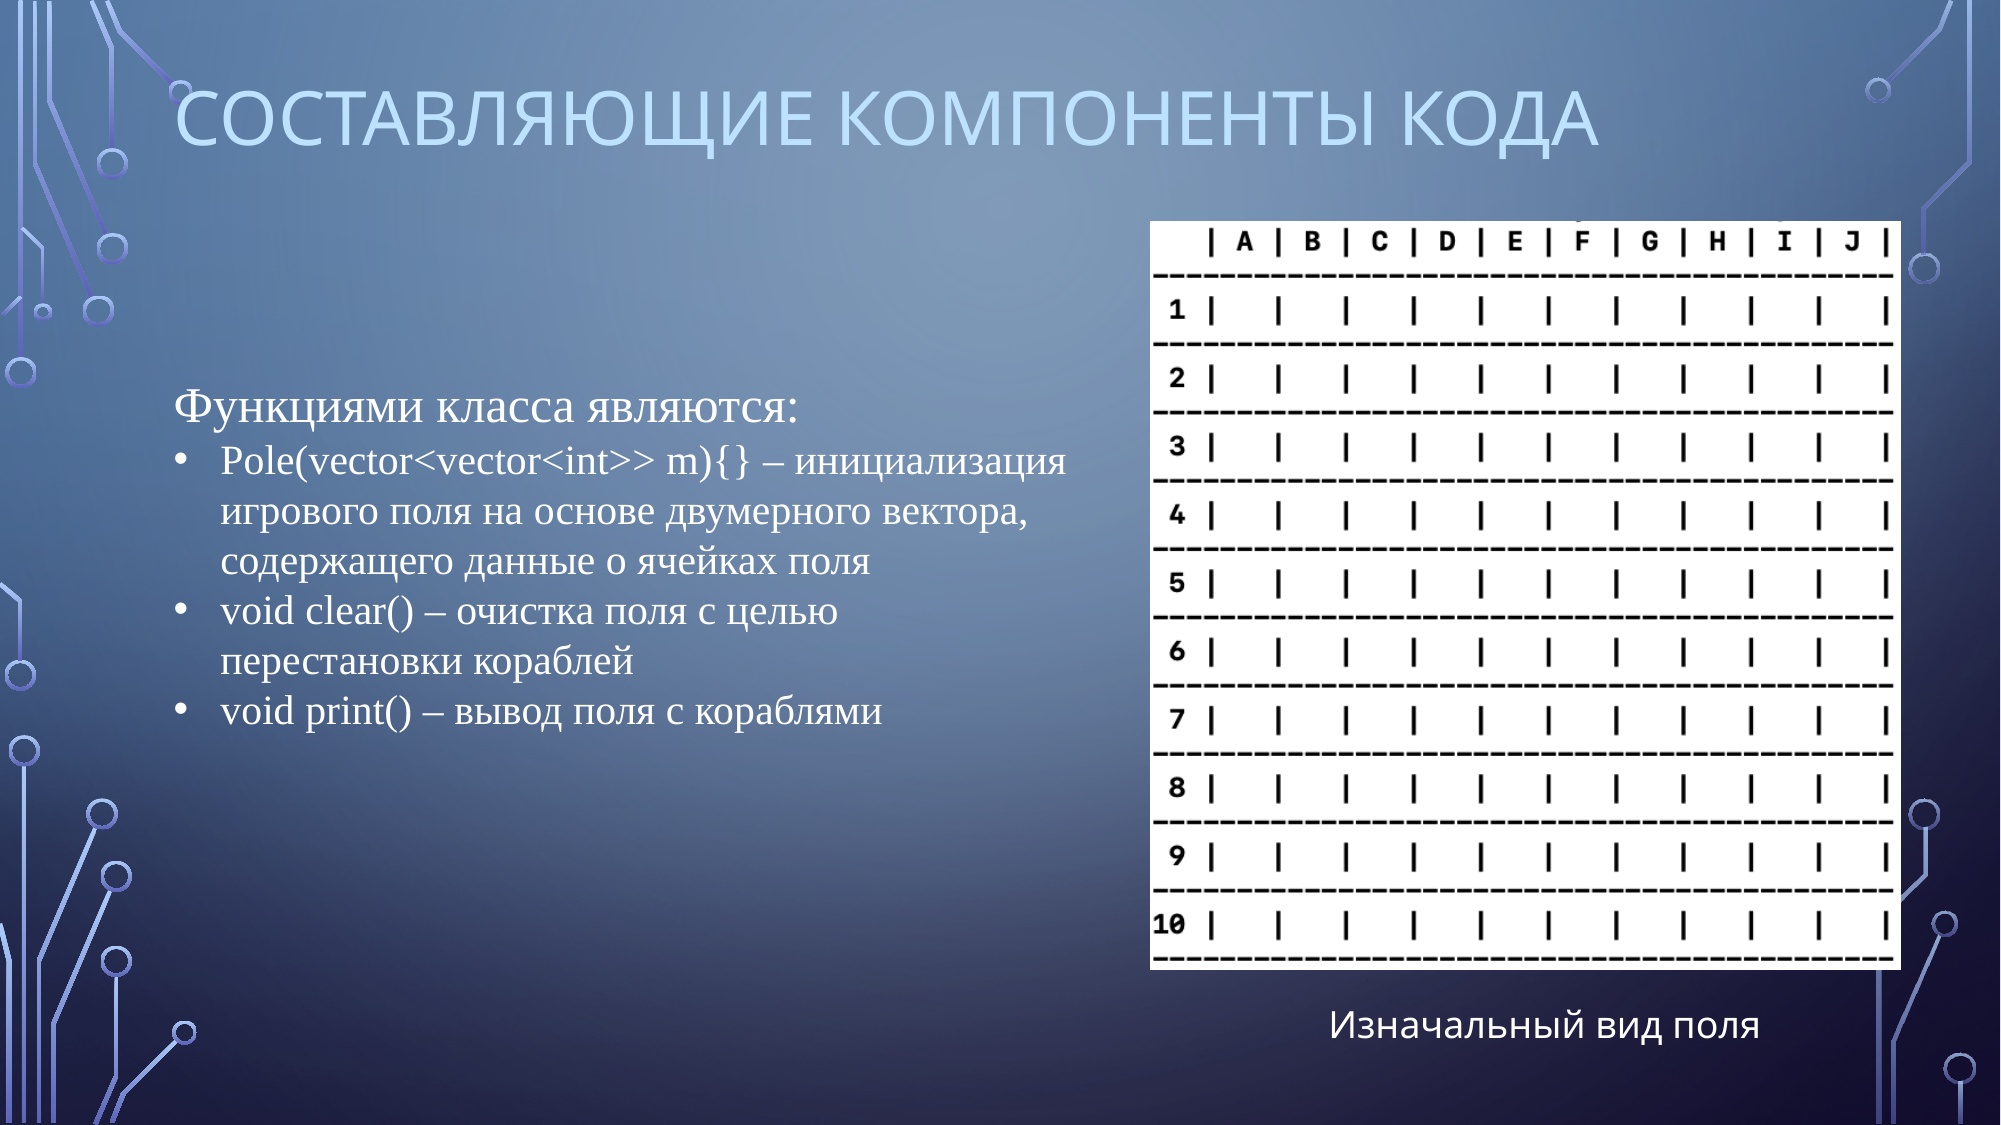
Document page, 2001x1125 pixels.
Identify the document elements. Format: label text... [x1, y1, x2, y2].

title Составляющие компоненты кода [158, 0, 1784, 243]
text_box Функциями класса являются: Pole(vector<vector<int>> m){} – инициализация игрового поля на основе двумерного вектора, содержащего данные о ячейках поля void clear() – очистка поля с целью перестановки кораблей void print() – вывод поля с кораблями [158, 365, 1085, 821]
picture [1150, 220, 1902, 970]
text_box Изначальный вид поля [1313, 993, 1777, 1054]
